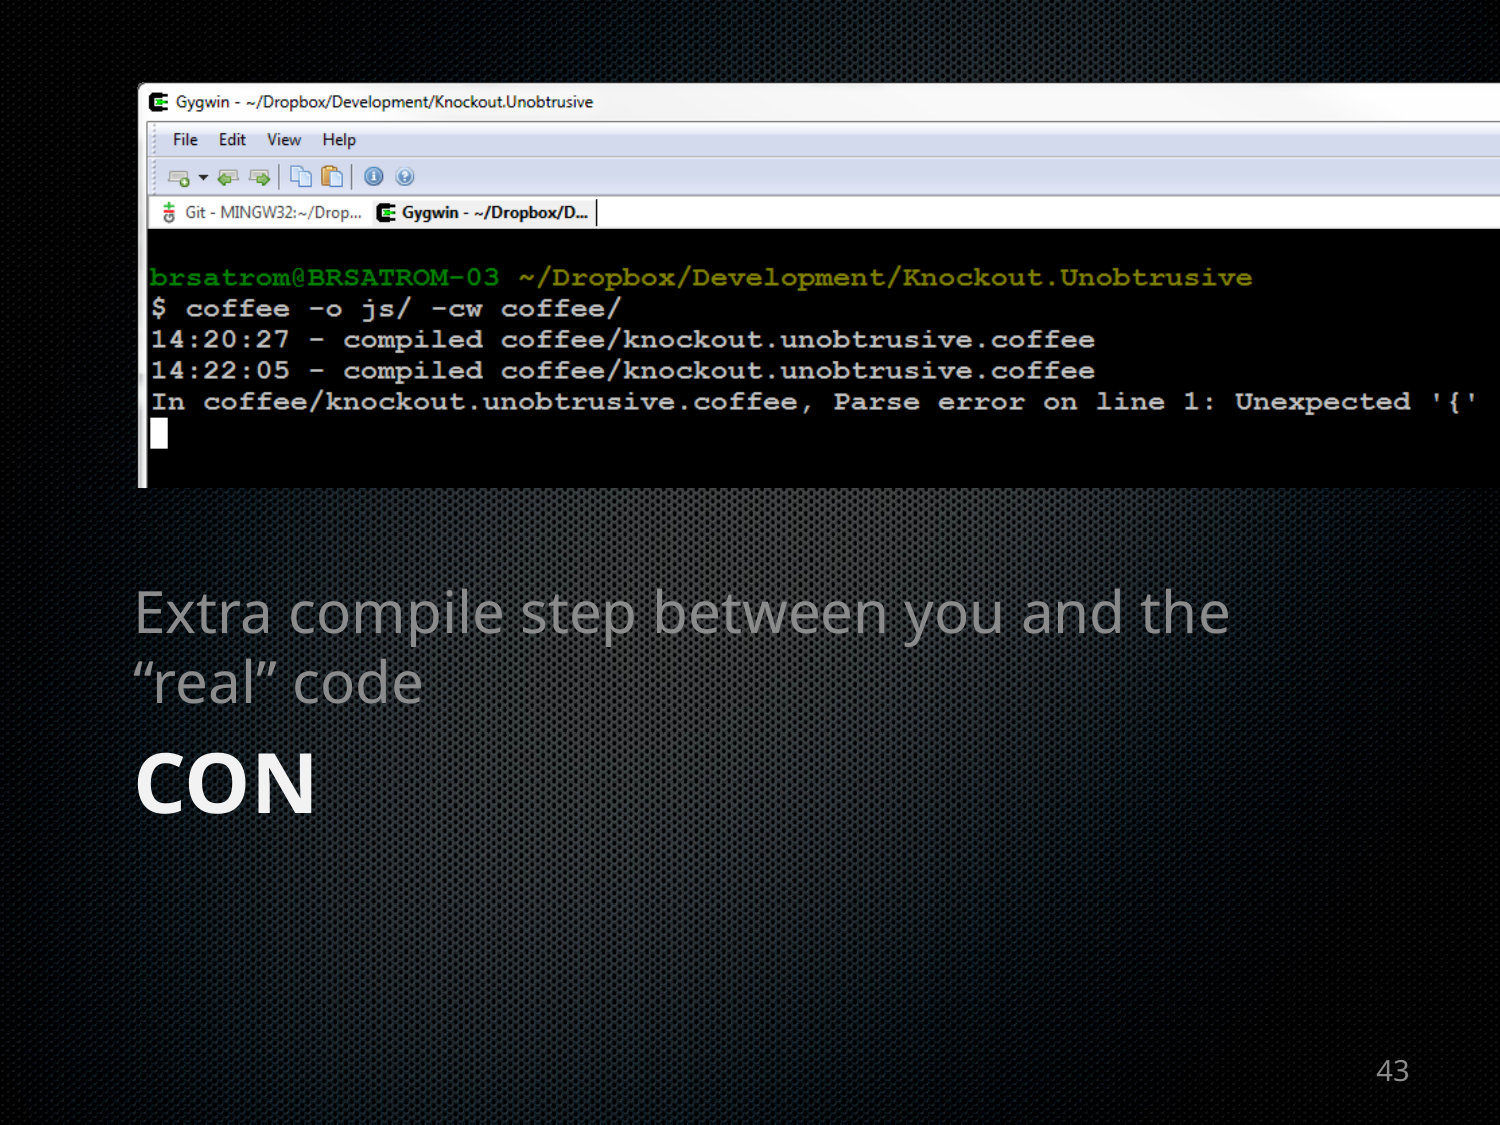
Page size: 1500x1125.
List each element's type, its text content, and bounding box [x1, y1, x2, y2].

list Extra compile step between you and the “real” code [118, 476, 1394, 723]
title Con [118, 723, 1394, 947]
picture [0, 0, 1500, 1125]
slide_number 43 [1074, 1042, 1425, 1103]
